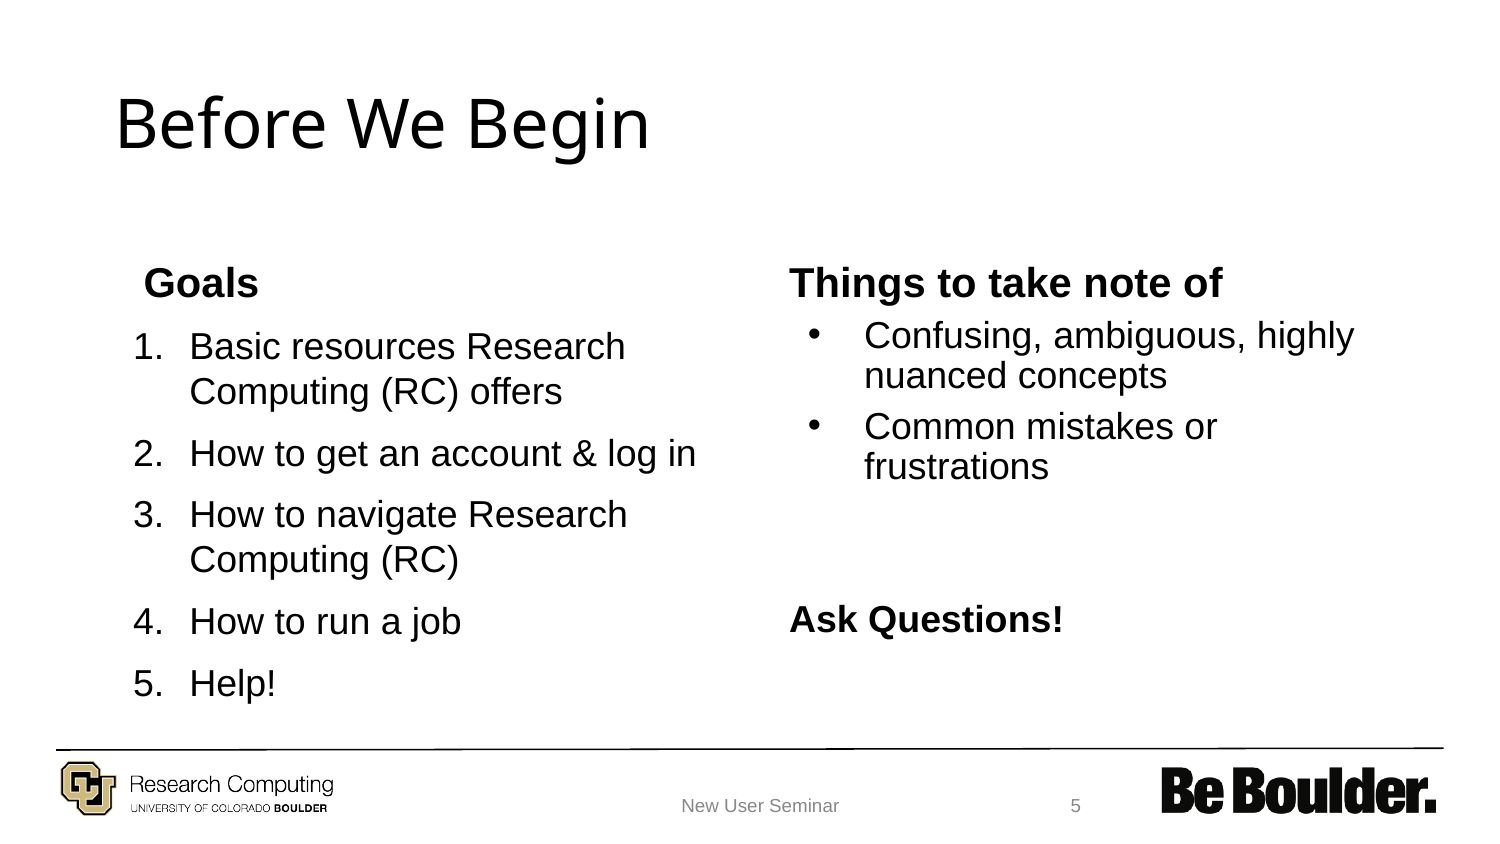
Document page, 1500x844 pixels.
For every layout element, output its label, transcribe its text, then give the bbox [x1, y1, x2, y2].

picture [1143, 761, 1454, 816]
list Things to take note of Confusing, ambiguous, highly nuanced concepts Common mistakes or frustrations Ask Questions! [777, 224, 1425, 737]
slide_number ‹#› [1059, 782, 1144, 827]
list Goals Basic resources Research Computing (RC) offers How to get an account & log in How to navigate Research Computing (RC) How to run a job Help! [103, 224, 750, 737]
footer New User Seminar [507, 782, 1014, 827]
picture [60, 761, 333, 816]
title Before We Begin [103, 44, 1397, 208]
